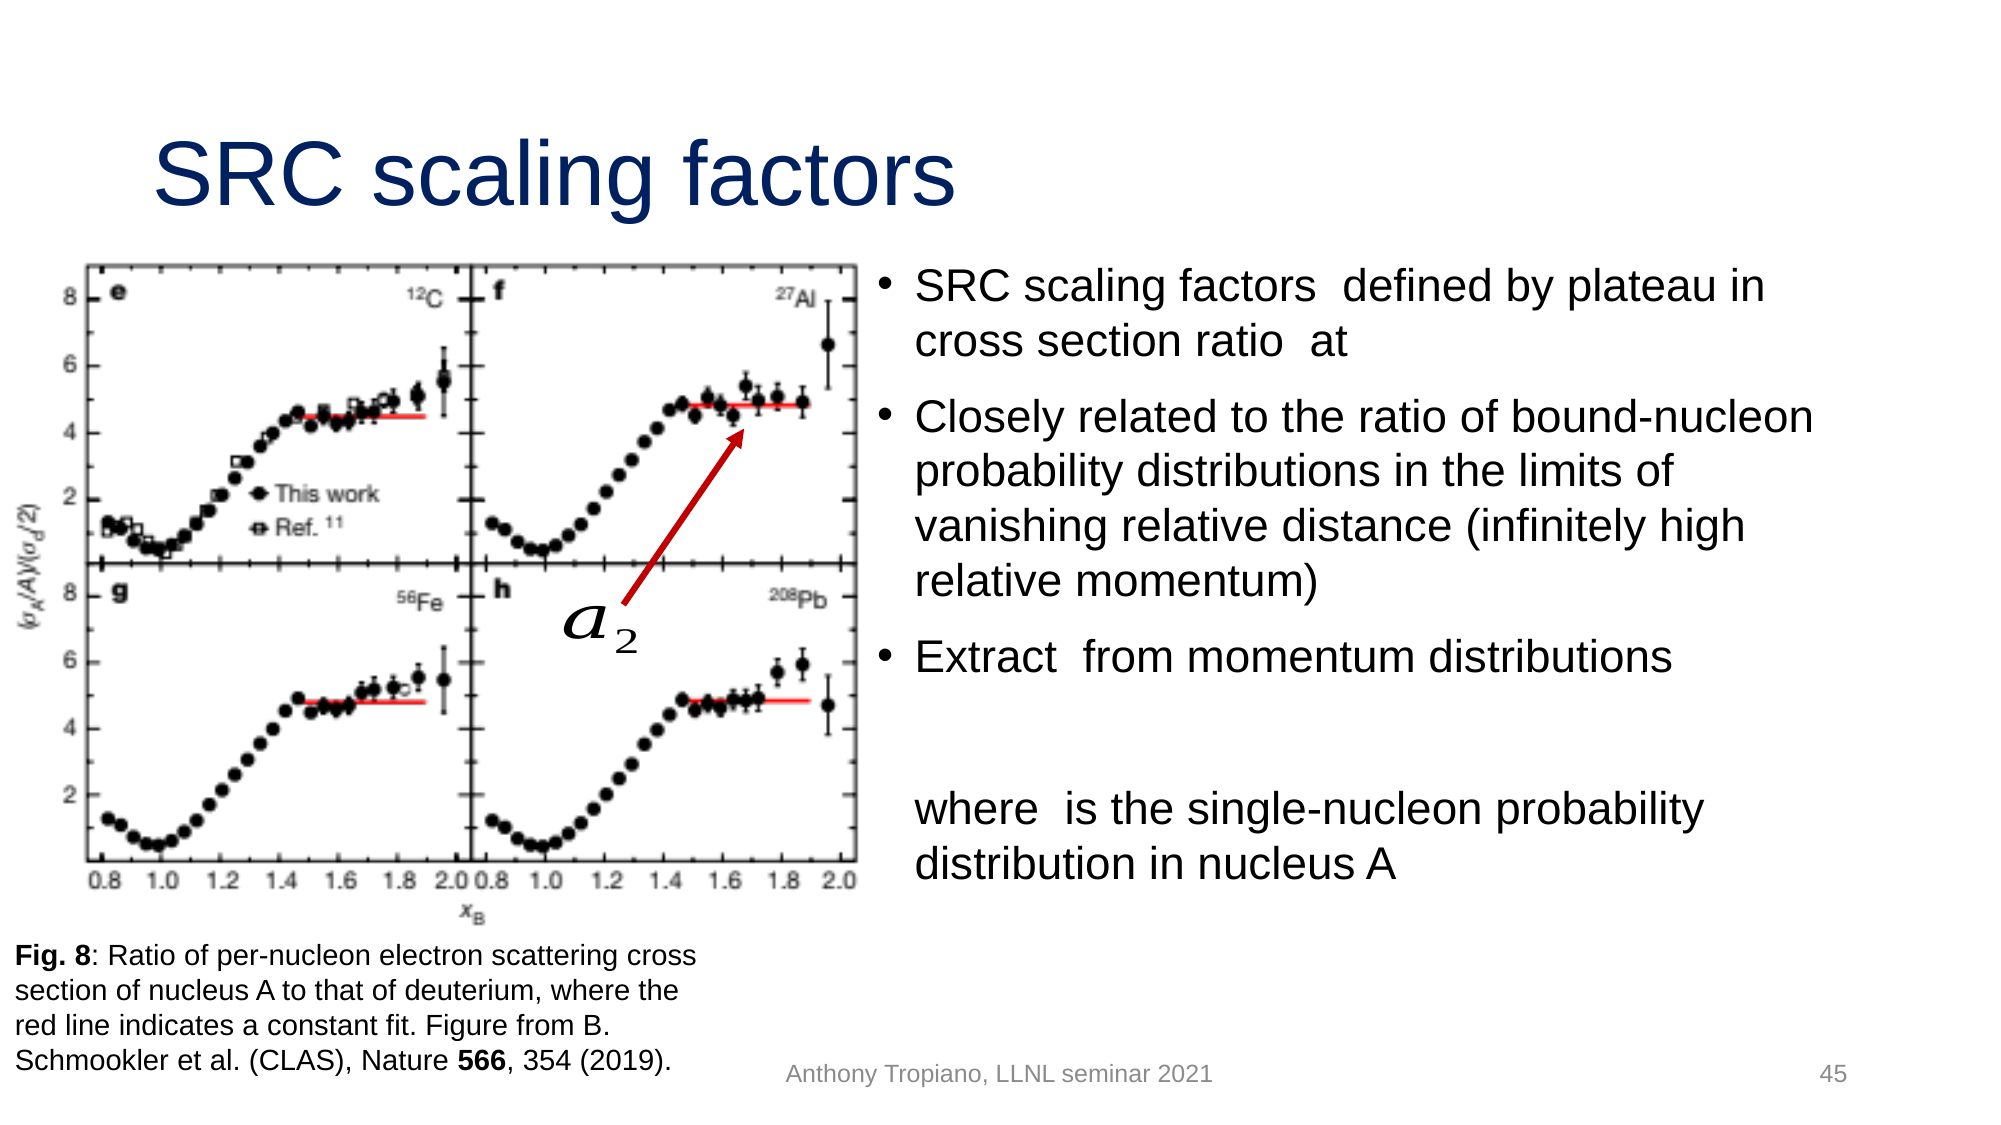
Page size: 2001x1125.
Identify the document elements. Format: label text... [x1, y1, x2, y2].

slide_number 45 [1412, 1042, 1863, 1103]
text_box Fig. 8: Ratio of per-nucleon electron scattering cross section of nucleus A to that of deuterium, where the red line indicates a constant fit. Figure from B. Schmookler et al. (CLAS), Nature 566, 354 (2019). [0, 939, 745, 1119]
footer Anthony Tropiano, LLNL seminar 2021 [745, 1042, 1338, 1103]
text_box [623, 428, 745, 605]
picture [0, 233, 877, 939]
title SRC scaling factors [137, 59, 1863, 278]
